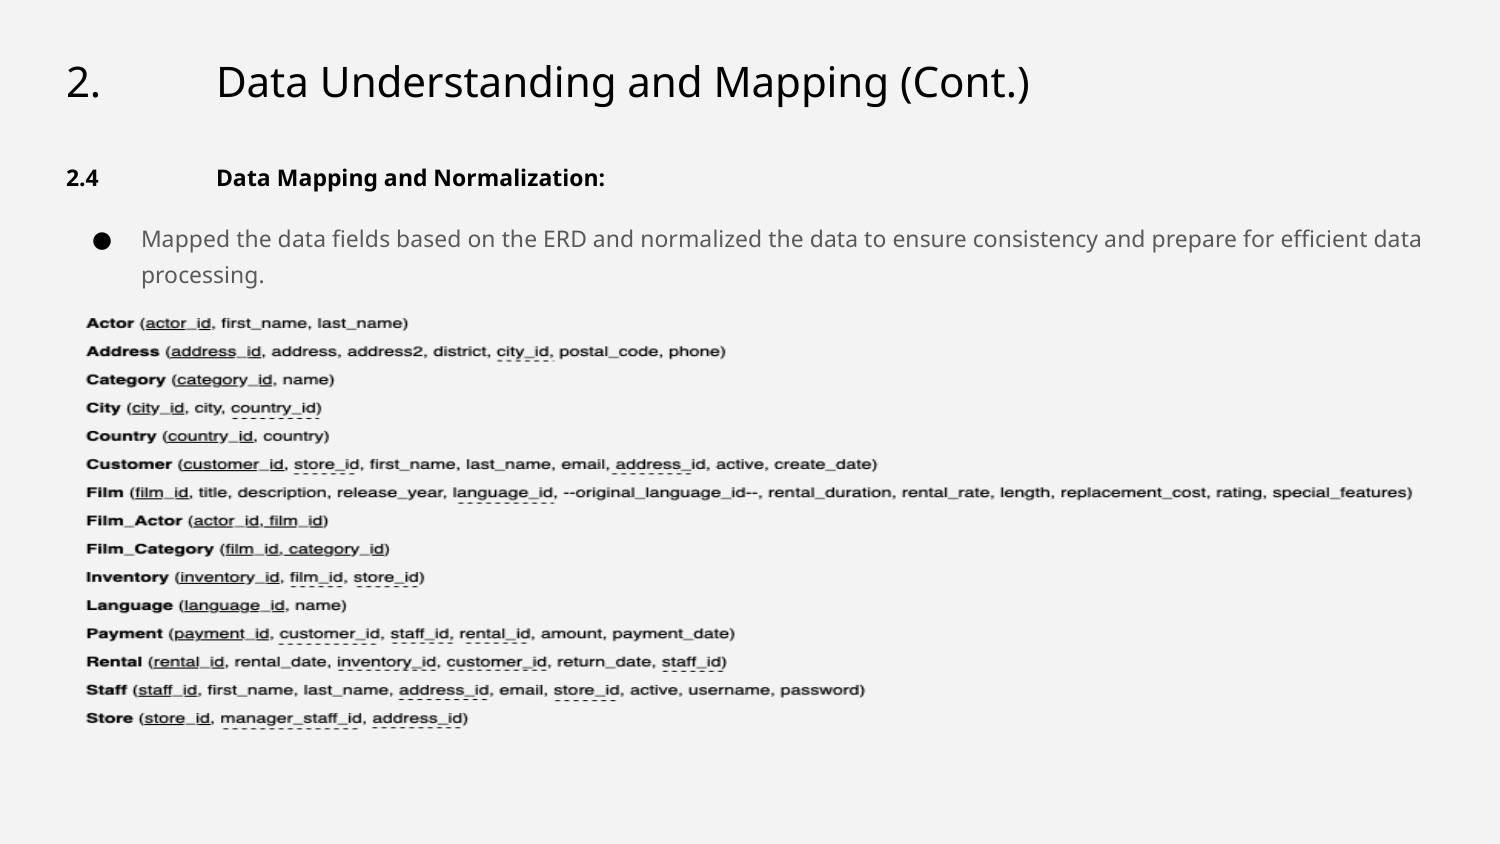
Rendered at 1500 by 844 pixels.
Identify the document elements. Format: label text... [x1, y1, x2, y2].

list 2.4 Data Mapping and Normalization: Mapped the data fields based on the ERD and normalized the data to ensure consistency and prepare for efficient data processing. [51, 142, 1449, 265]
title 2. Data Understanding and Mapping (Cont.) [51, 37, 1449, 130]
picture [50, 265, 1450, 775]
